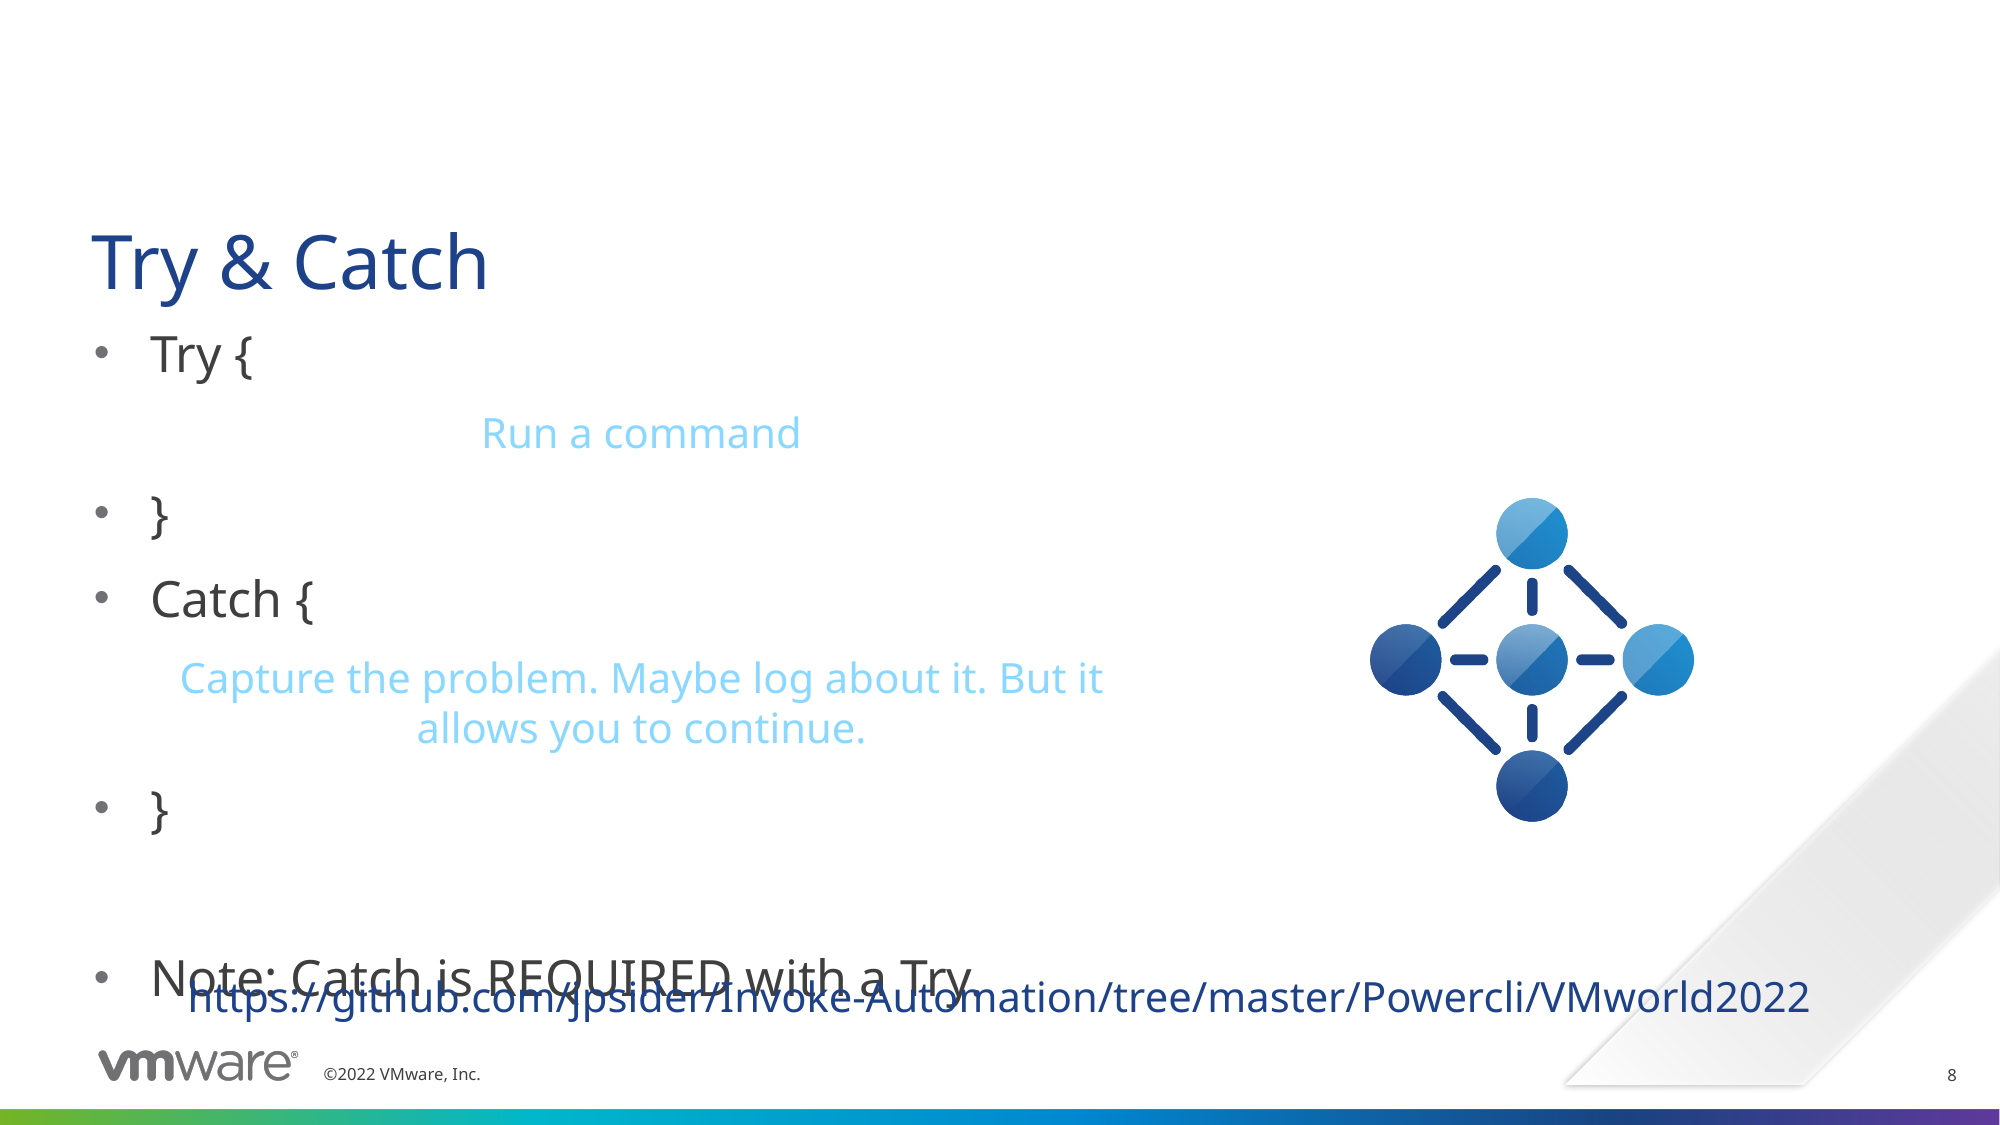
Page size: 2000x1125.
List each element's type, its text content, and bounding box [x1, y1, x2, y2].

text_box https://github.com/jpsider/Invoke-Automation/tree/master/Powercli/VMworld2022 [0, 955, 2000, 1021]
picture [0, 1021, 720, 1125]
picture [1075, 1109, 2000, 1125]
title Try & Catch [91, 103, 1454, 306]
picture [1352, 488, 1705, 833]
subtitle Try { Run a command } Catch { Capture the problem. Maybe log about it. But it allows you to continue. } Note: Catch is REQUIRED with a Try. [93, 322, 1145, 902]
